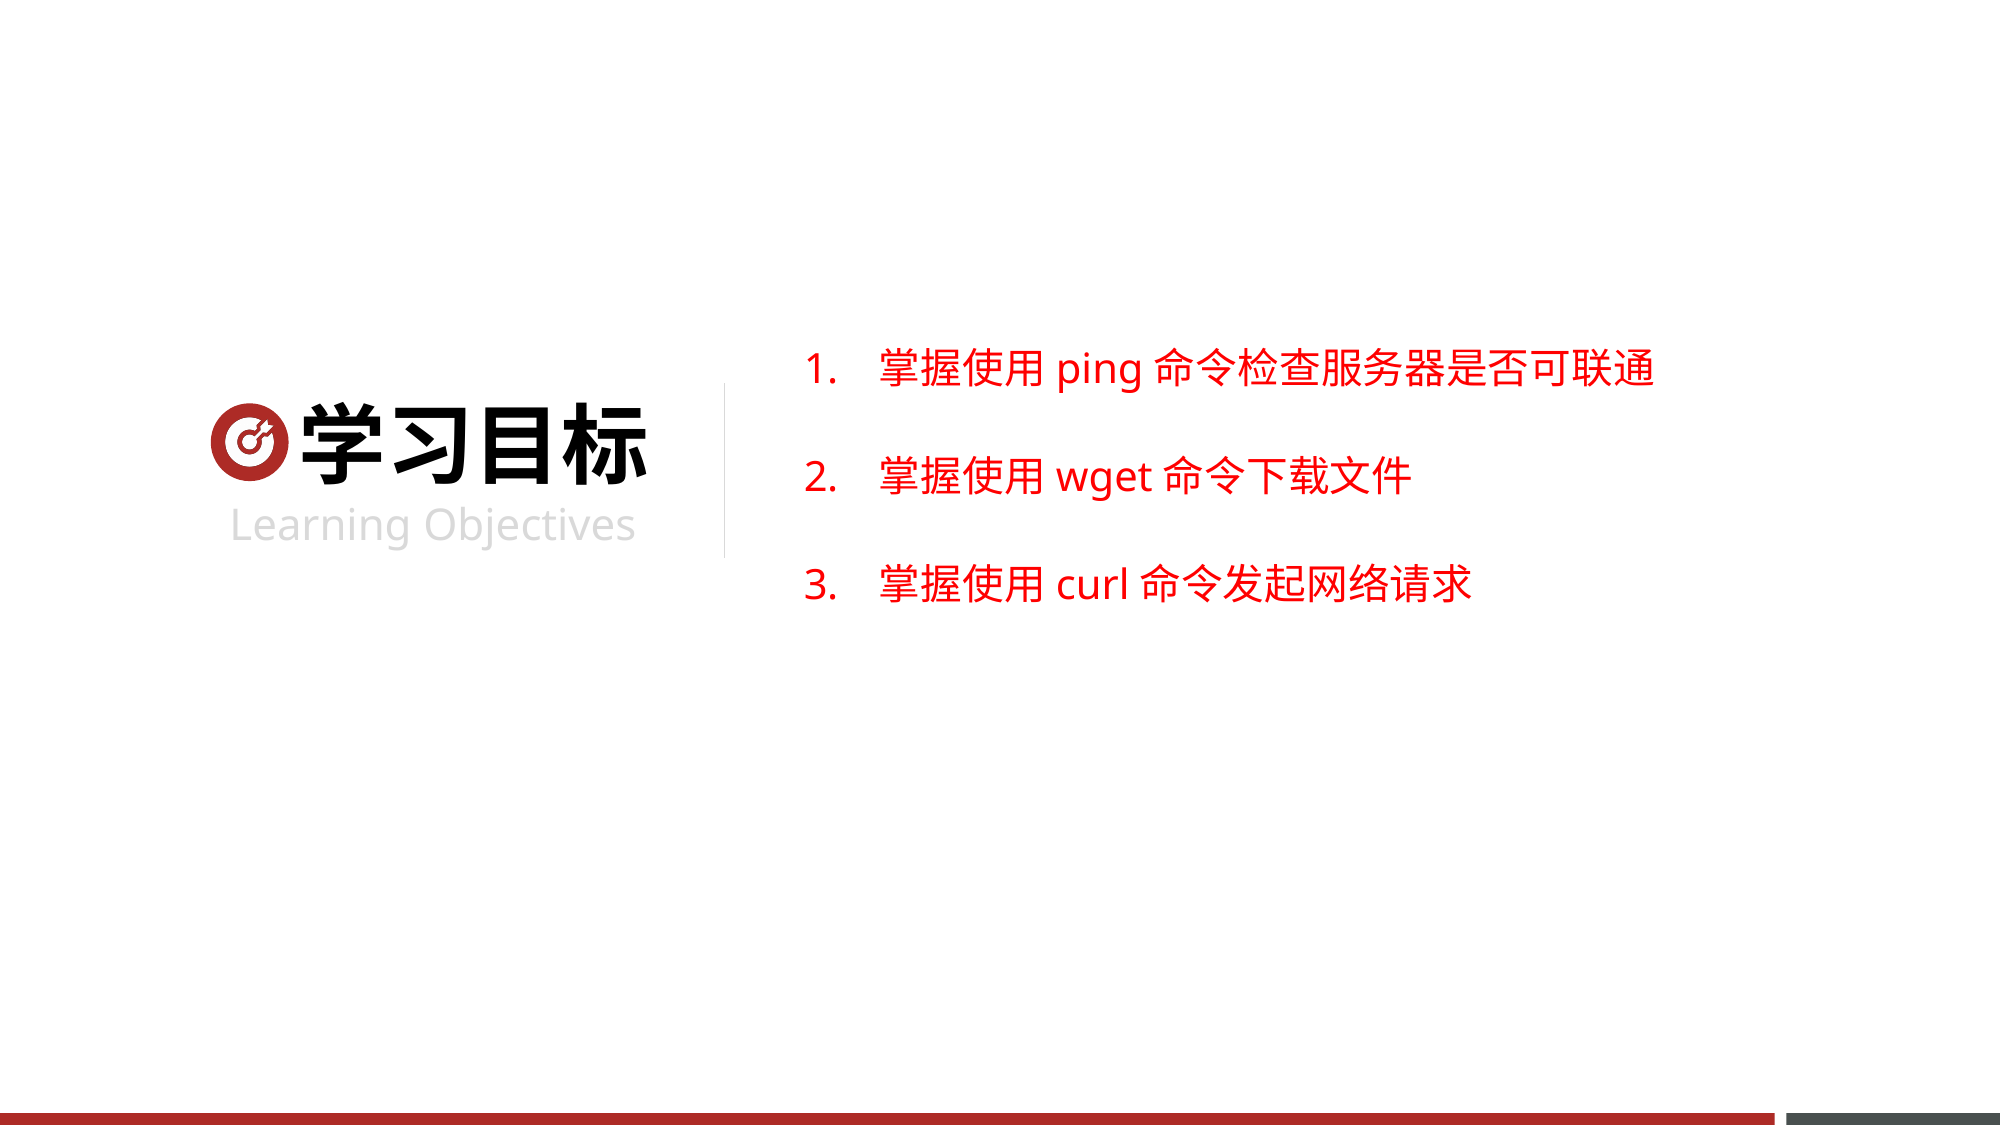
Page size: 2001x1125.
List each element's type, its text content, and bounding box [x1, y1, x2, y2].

picture [216, 408, 283, 476]
list 掌握使用ping命令检查服务器是否可联通 掌握使用wget命令下载文件 掌握使用curl命令发起网络请求 [789, 235, 1823, 665]
